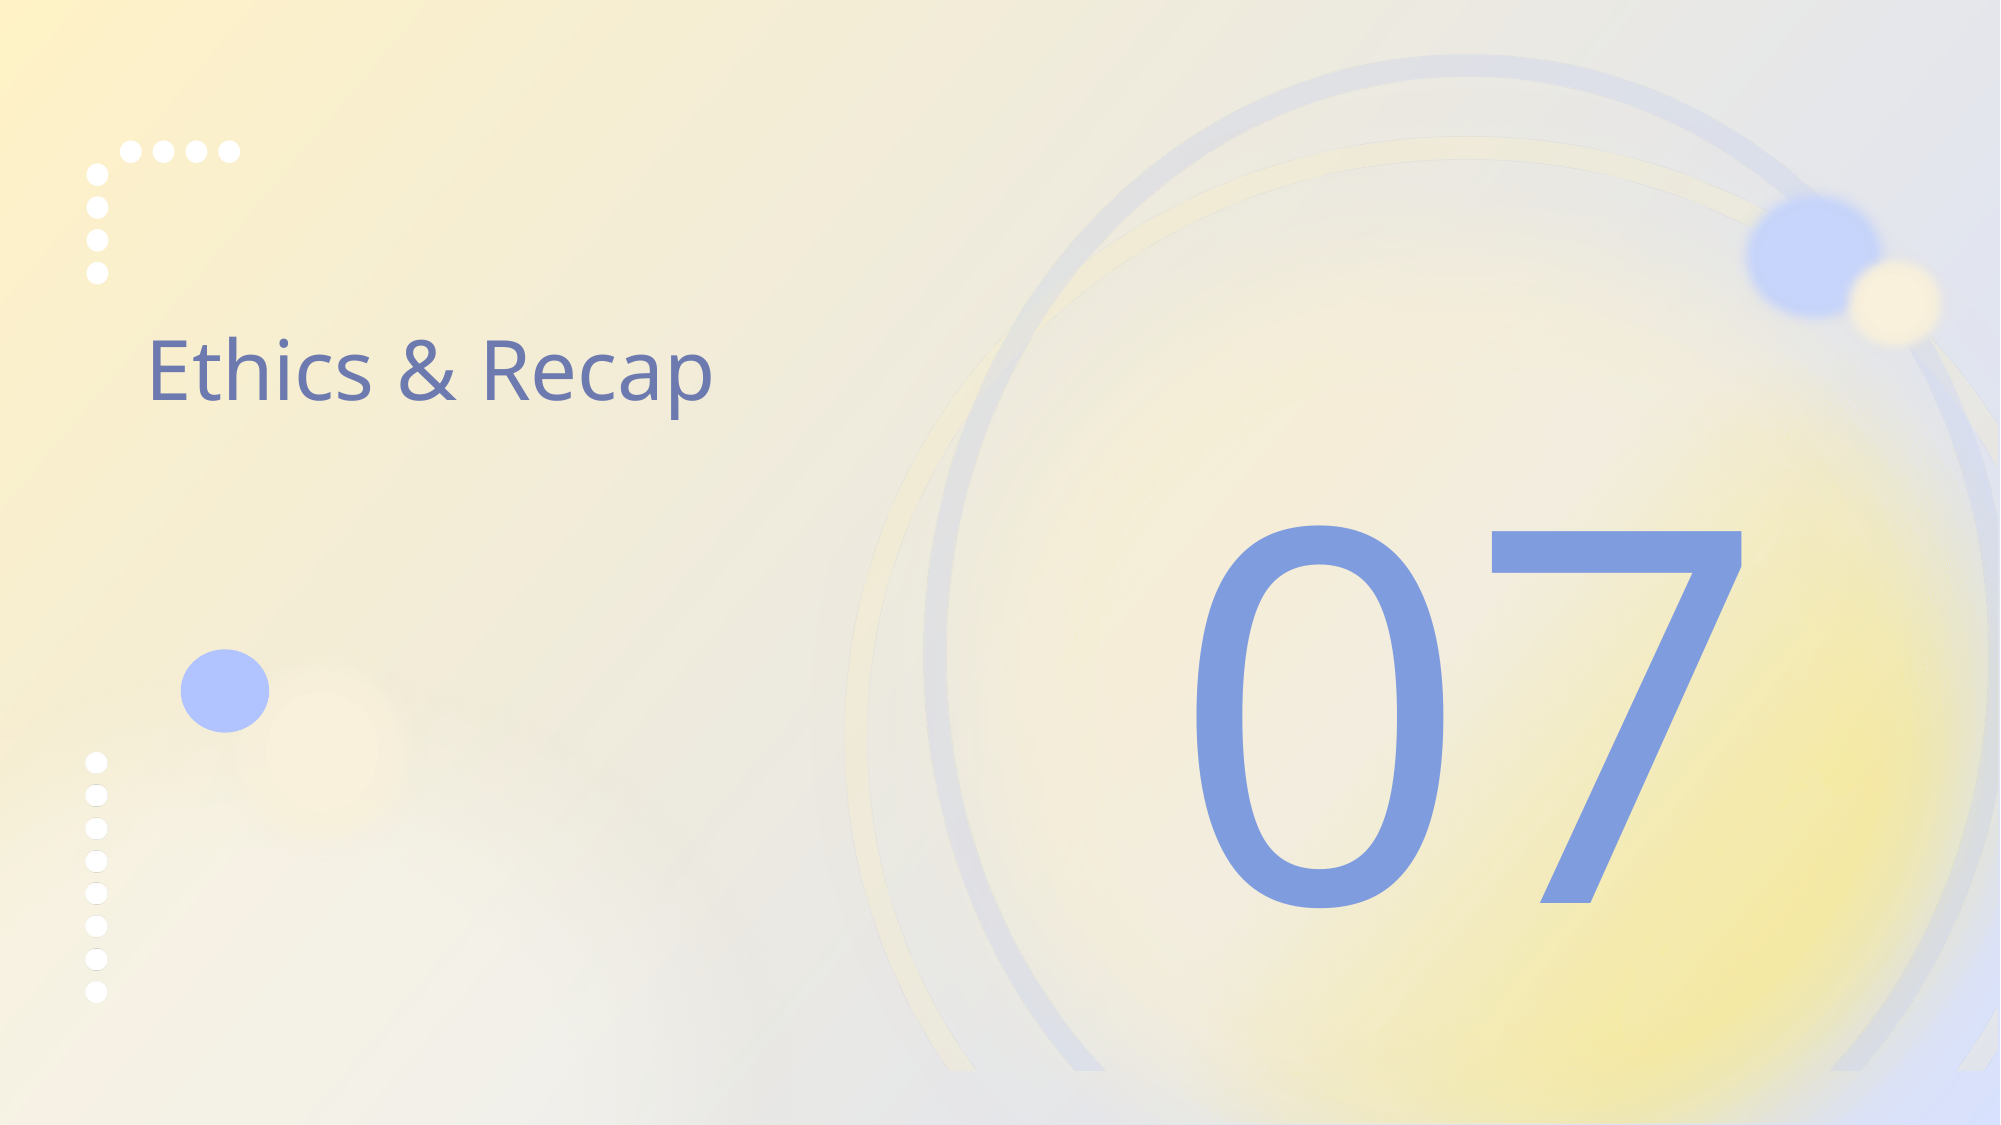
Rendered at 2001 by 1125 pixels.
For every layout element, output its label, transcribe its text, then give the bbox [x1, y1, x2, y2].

text_box [86, 163, 109, 186]
text_box [152, 140, 175, 163]
text_box [86, 196, 109, 219]
text_box [86, 229, 109, 252]
text_box [86, 261, 109, 285]
text_box [218, 140, 241, 163]
picture [0, 54, 1999, 1125]
text_box Ethics & Recap [130, 309, 808, 425]
text_box [119, 140, 142, 163]
text_box [185, 140, 208, 163]
